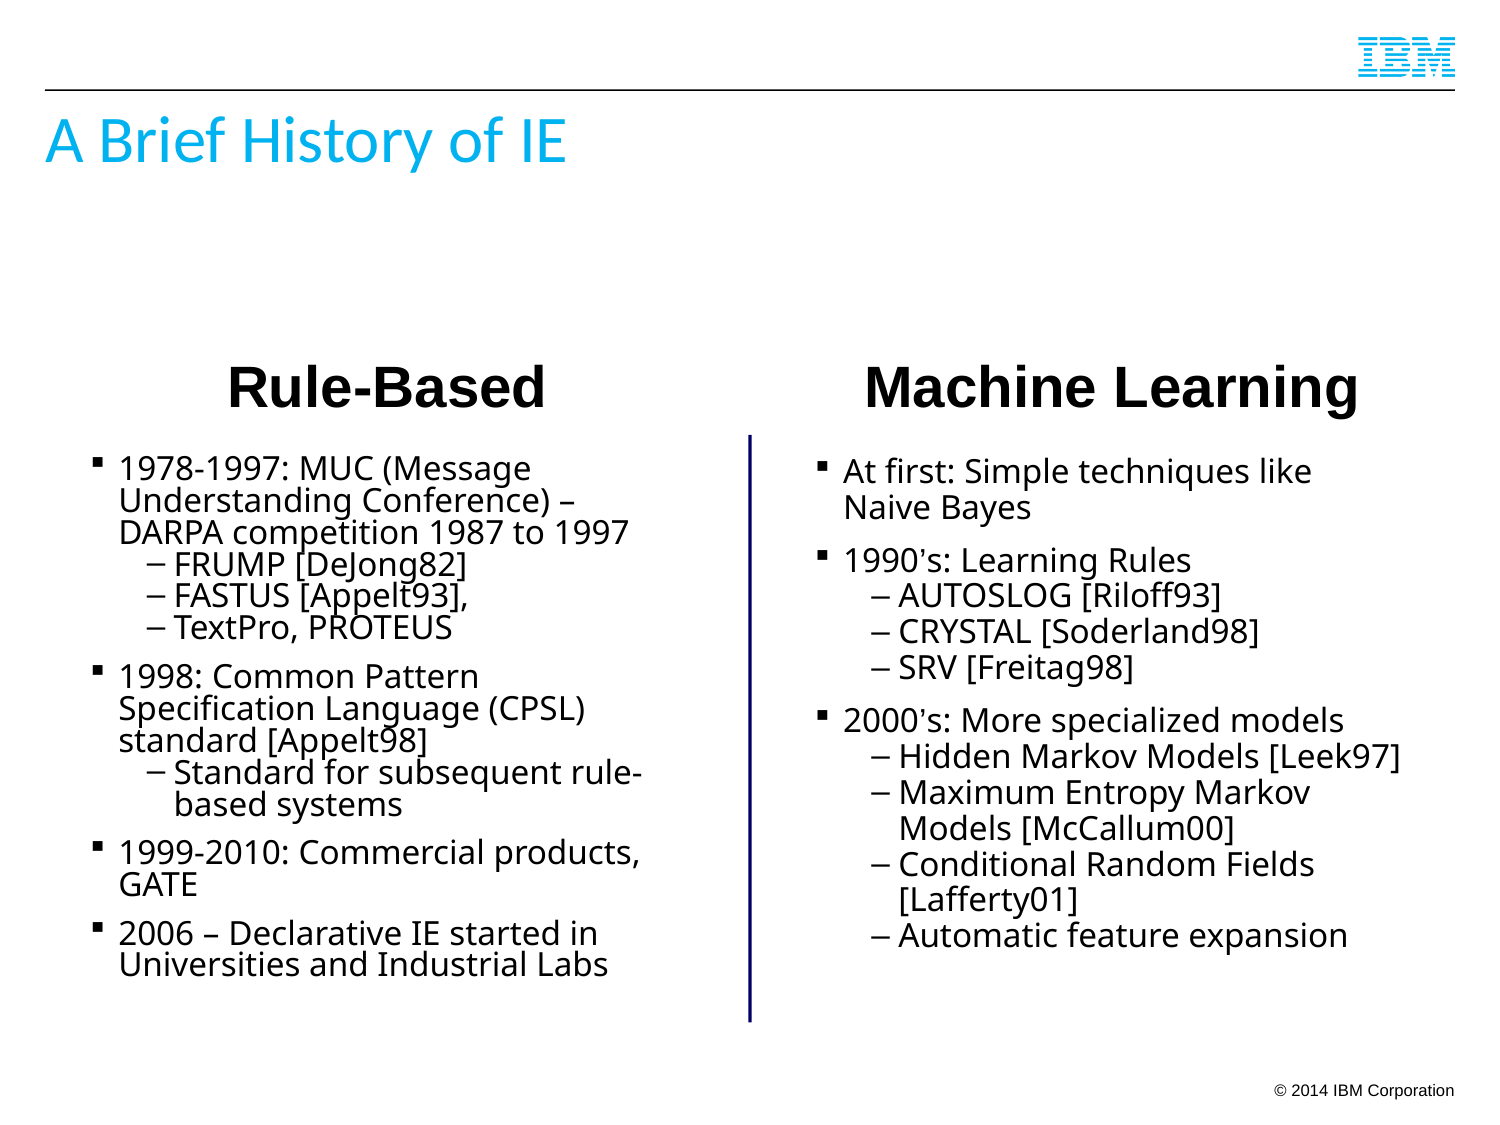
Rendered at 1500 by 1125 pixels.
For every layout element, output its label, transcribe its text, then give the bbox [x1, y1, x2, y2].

text_box Rule-Based [212, 341, 563, 427]
title A Brief History of IE [29, 97, 1455, 218]
picture [1358, 37, 1455, 77]
list 1978-1997: MUC (Message Understanding Conference) – DARPA competition 1987 to 1997 FRUMP [DeJong82] FASTUS [Appelt93], TextPro, PROTEUS 1998: Common Pattern Specification Language (CPSL) standard [Appelt98] Standard for subsequent rule-based systems 1999-2010: Commercial products, GATE 2006 – Declarative IE started in Universities and Industrial Labs [75, 447, 701, 1088]
text_box Machine Learning [849, 341, 1375, 427]
list At first: Simple techniques like Naive Bayes 1990’s: Learning Rules AUTOSLOG [Riloff93] CRYSTAL [Soderland98] SRV [Freitag98] 2000’s: More specialized models Hidden Markov Models [Leek97] Maximum Entropy Markov Models [McCallum00] Conditional Random Fields [Lafferty01] Automatic feature expansion [799, 447, 1425, 1088]
